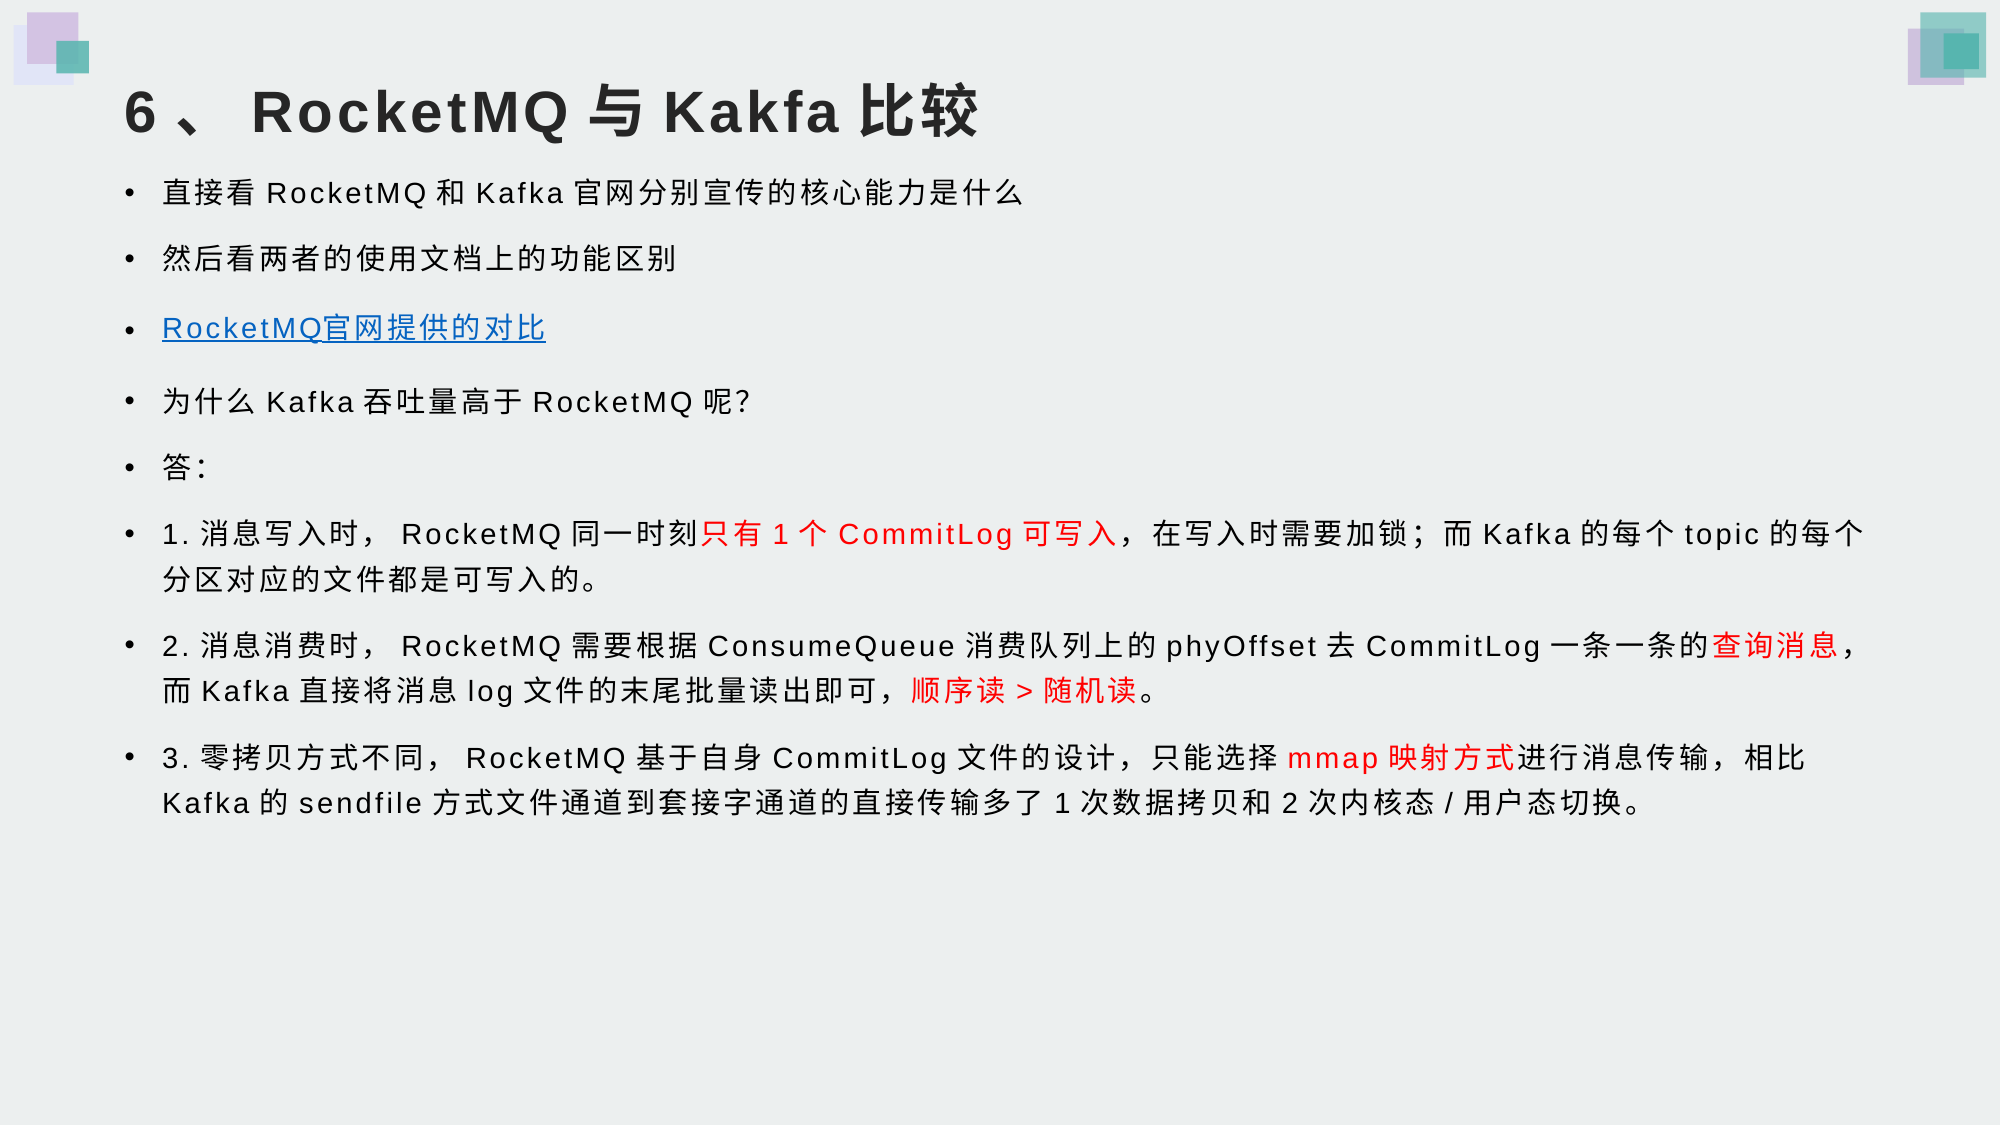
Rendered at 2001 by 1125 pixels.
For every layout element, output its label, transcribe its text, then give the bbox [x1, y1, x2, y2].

list 直接看RocketMQ和Kafka官网分别宣传的核心能力是什么 然后看两者的使用文档上的功能区别 RocketMQ官网提供的对比 为什么Kafka吞吐量高于RocketMQ呢？ 答： 1.消息写入时，RocketMQ同一时刻只有1个CommitLog可写入，在写入时需要加锁；而Kafka的每个topic的每个分区对应的文件都是可写入的。 2.消息消费时，RocketMQ需要根据ConsumeQueue消费队列上的phyOffset去CommitLog一条一条的查询消息，而Kafka直接将消息log文件的末尾批量读出即可，顺序读>随机读。 3.零拷贝方式不同，RocketMQ基于自身CommitLog文件的设计，只能选择mmap映射方式进行消息传输，相比Kafka的sendfile方式文件通道到套接字通道的直接传输多了1次数据拷贝和2次内核态/用户态切换。 [109, 156, 1891, 1041]
title 6、RocketMQ与Kakfa比较 [109, 72, 1891, 146]
